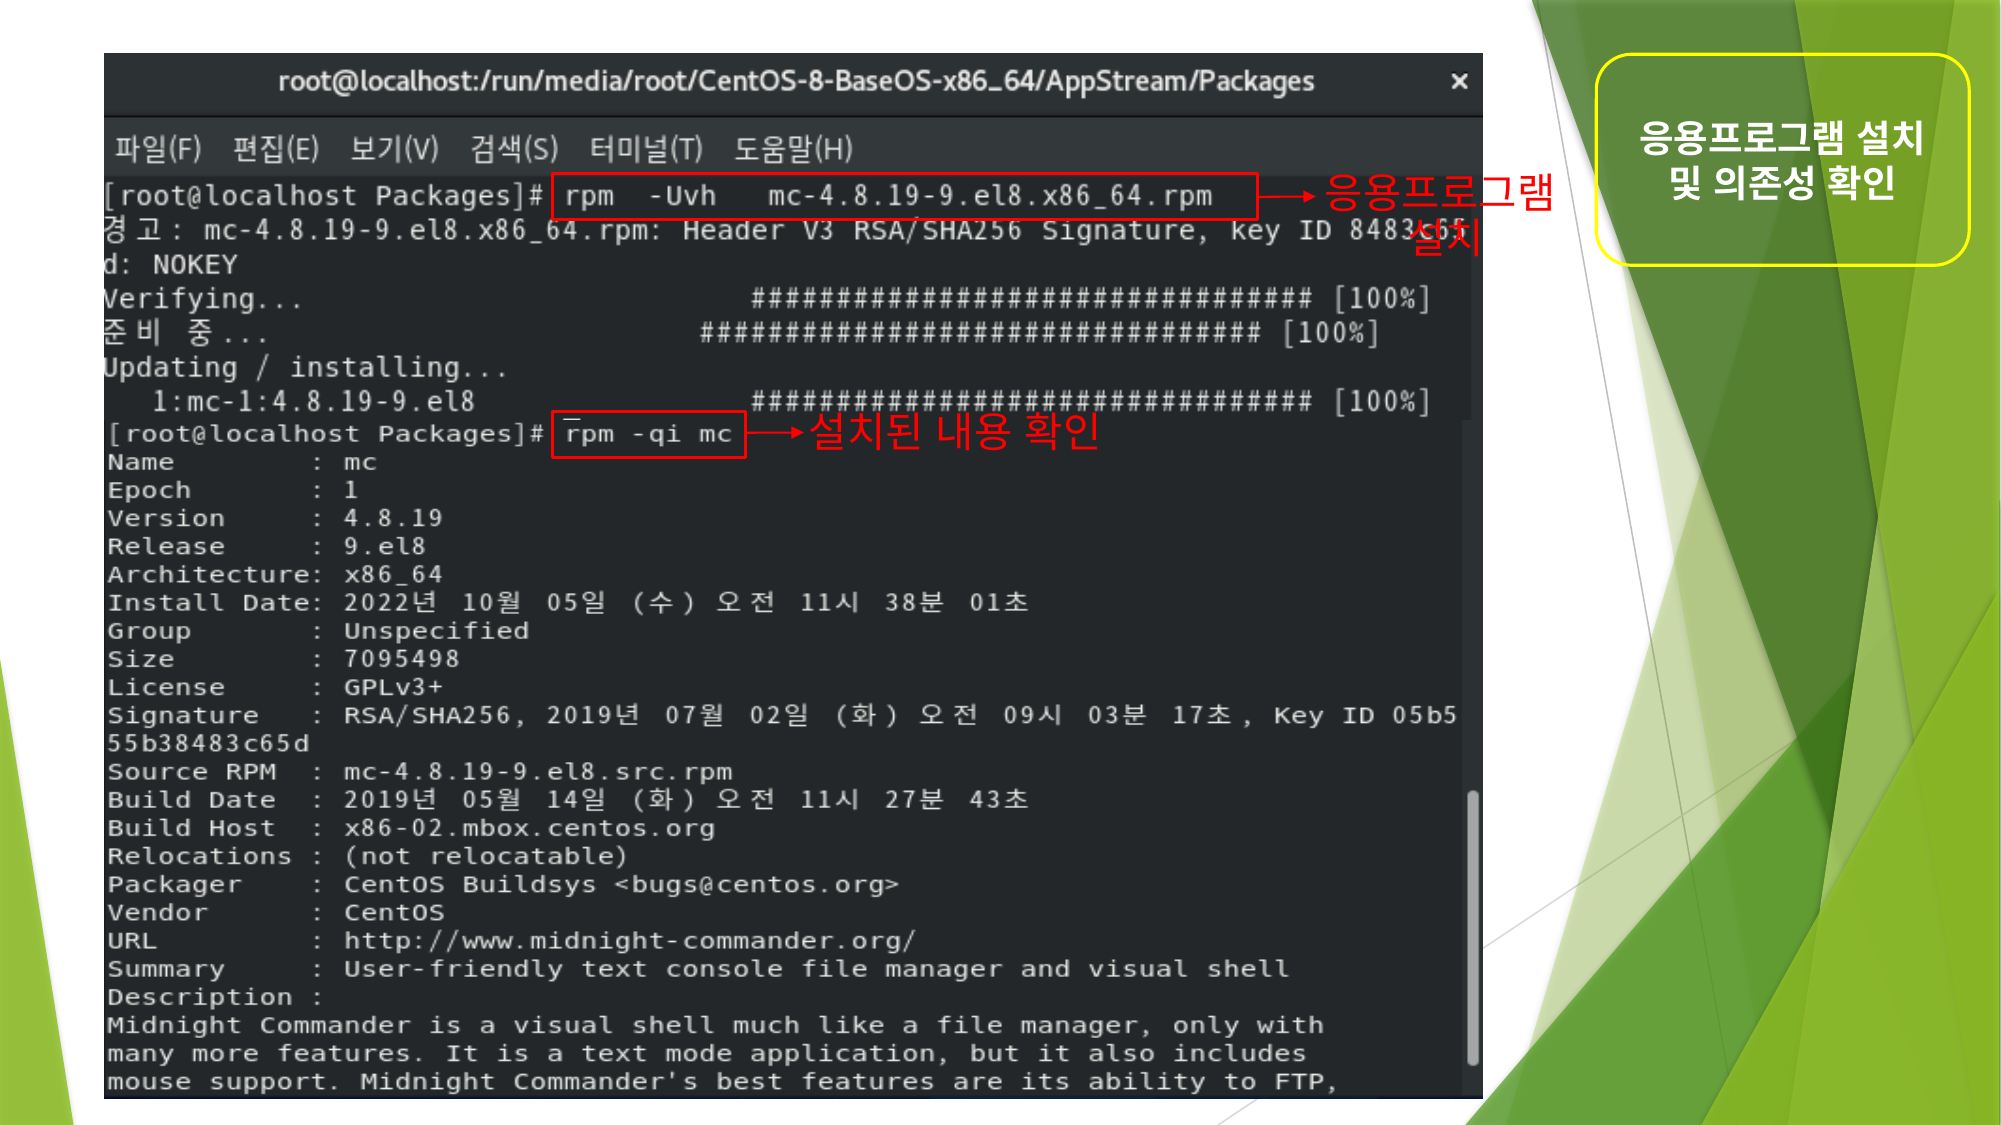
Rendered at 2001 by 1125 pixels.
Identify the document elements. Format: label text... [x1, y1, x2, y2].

picture [103, 53, 1484, 1100]
text_box 응용프로그램 설치 [1488, 161, 1602, 275]
text_box 응용프로그램 설치 및 의존성 확인 [1594, 52, 1971, 267]
